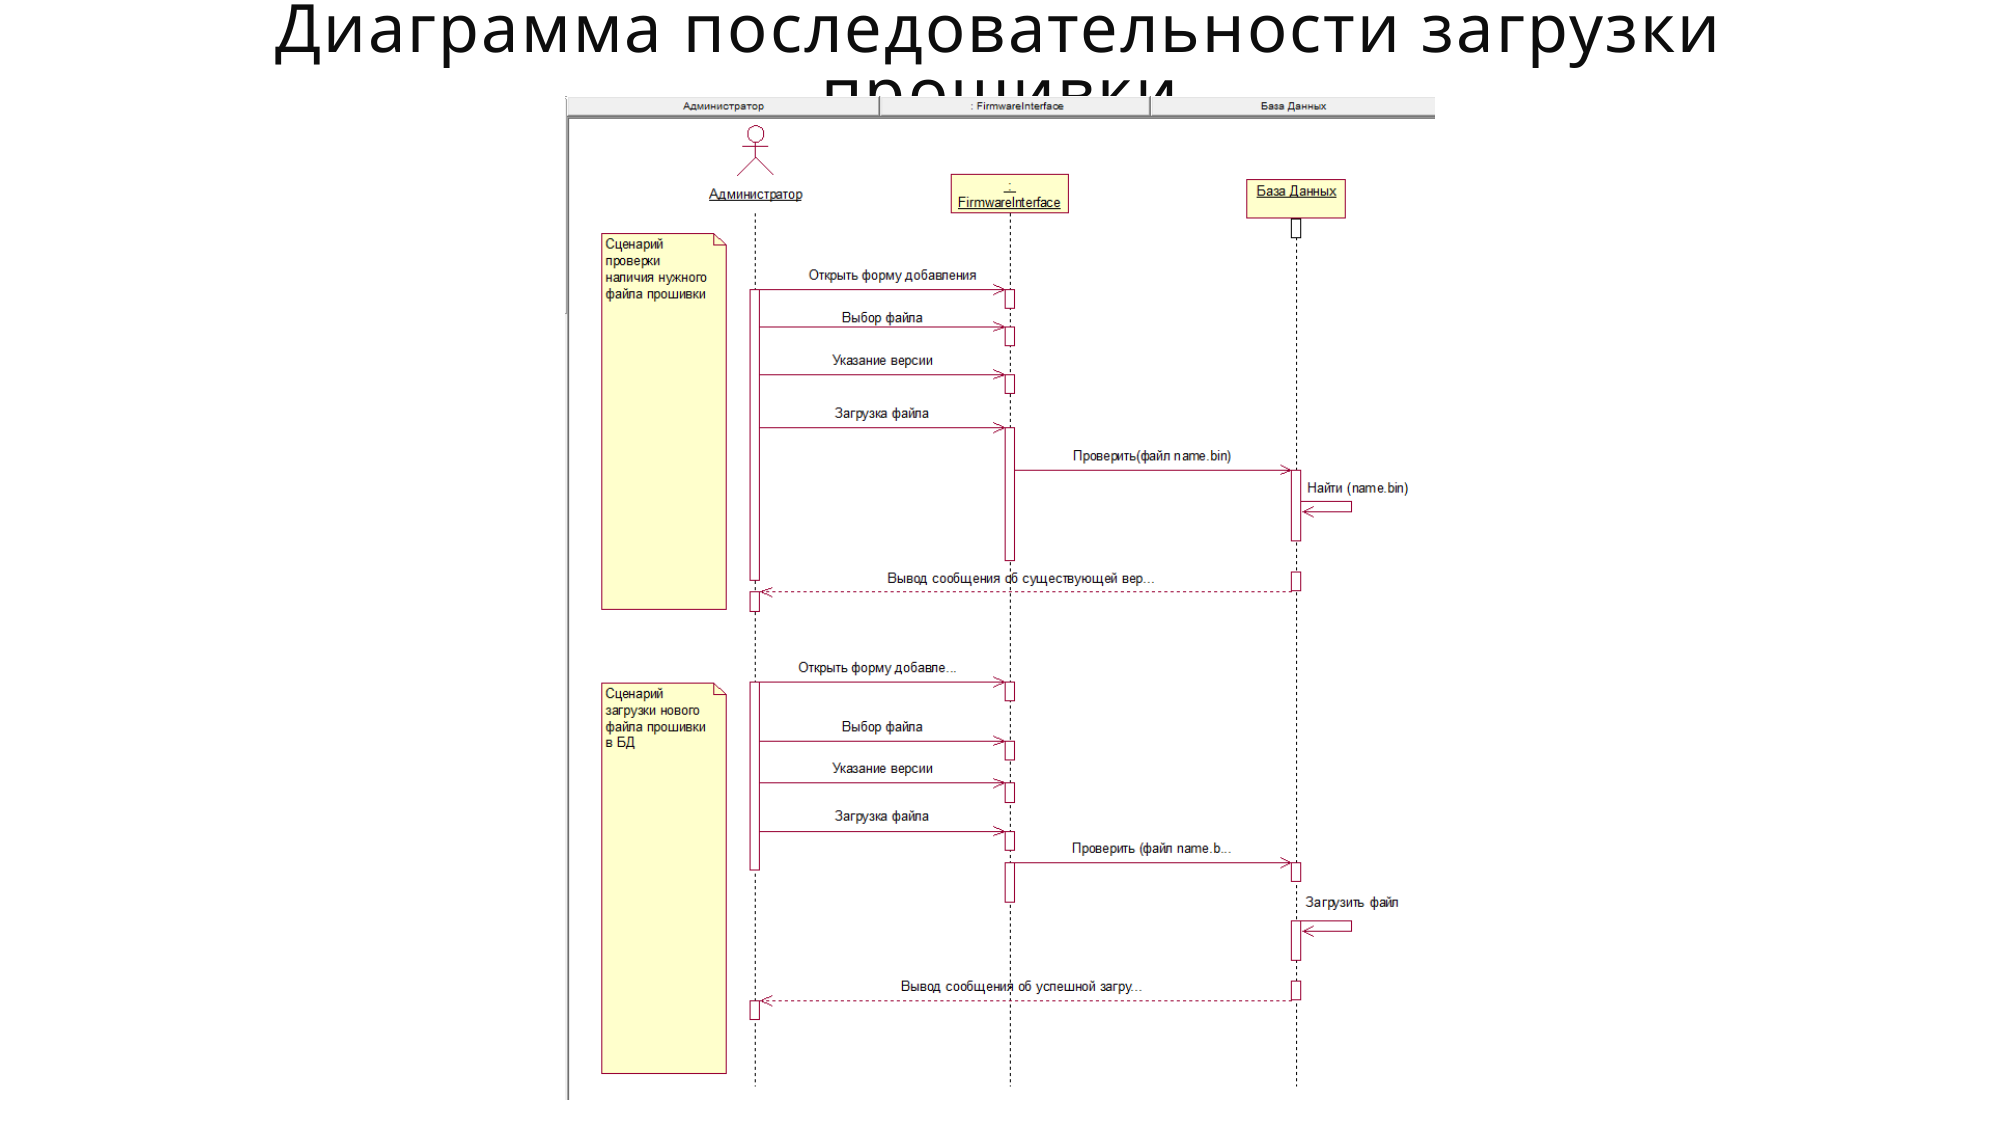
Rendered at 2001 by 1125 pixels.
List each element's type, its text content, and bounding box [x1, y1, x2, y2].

title Диаграмма последовательности загрузки прошивки [149, 0, 1851, 130]
picture [564, 96, 1436, 1100]
